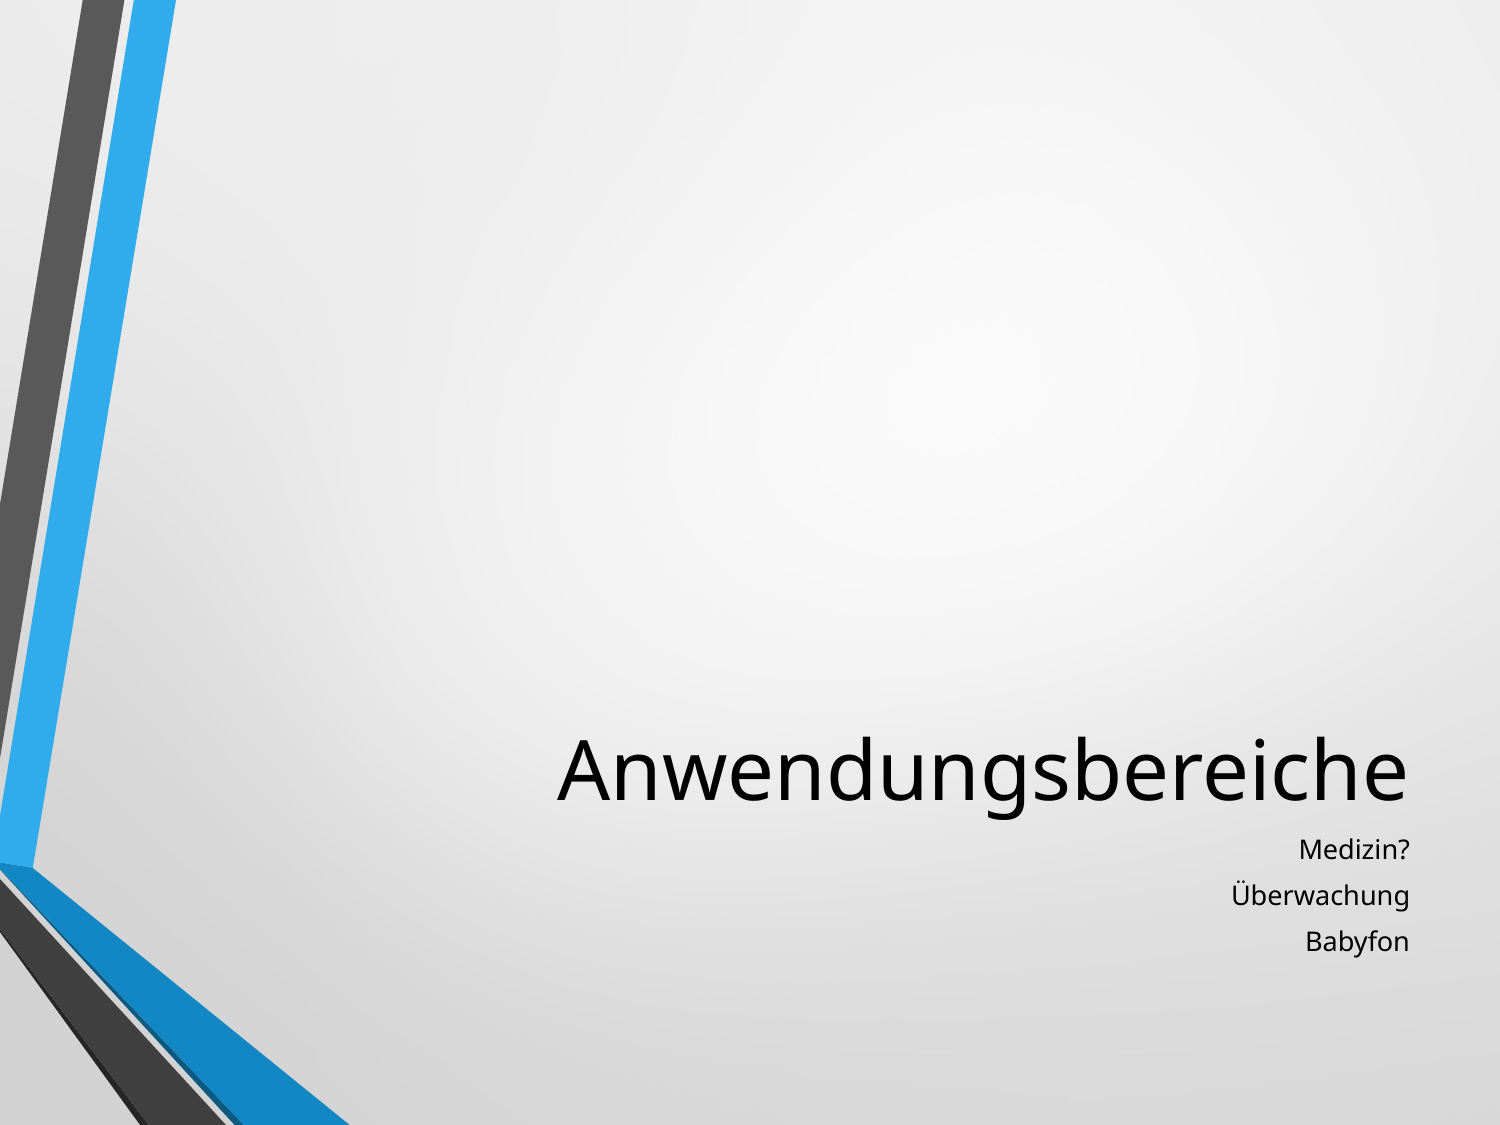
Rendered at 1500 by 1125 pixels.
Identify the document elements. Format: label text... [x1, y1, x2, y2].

title Anwendungsbereiche [325, 437, 1425, 824]
list Medizin? Überwachung Babyfon [325, 824, 1425, 966]
